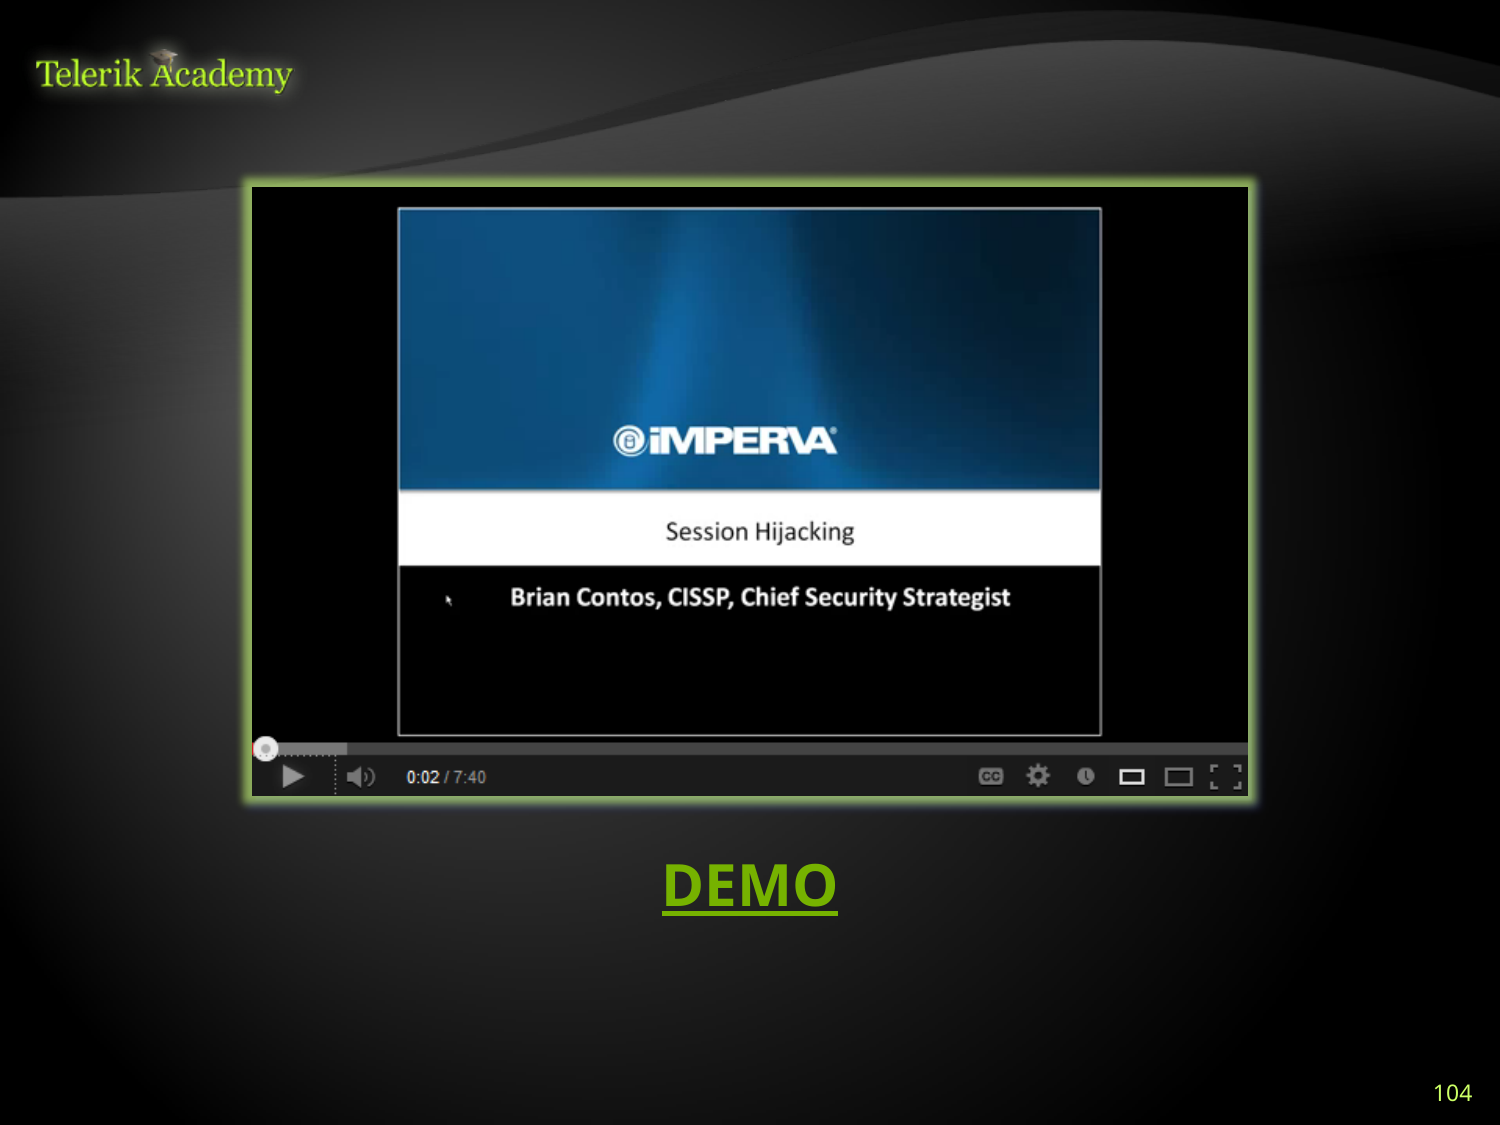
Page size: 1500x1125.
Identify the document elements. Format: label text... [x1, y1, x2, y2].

slide_number 104 [1412, 1074, 1488, 1113]
text_box DEMO [350, 819, 1150, 932]
picture [0, 0, 1500, 1125]
